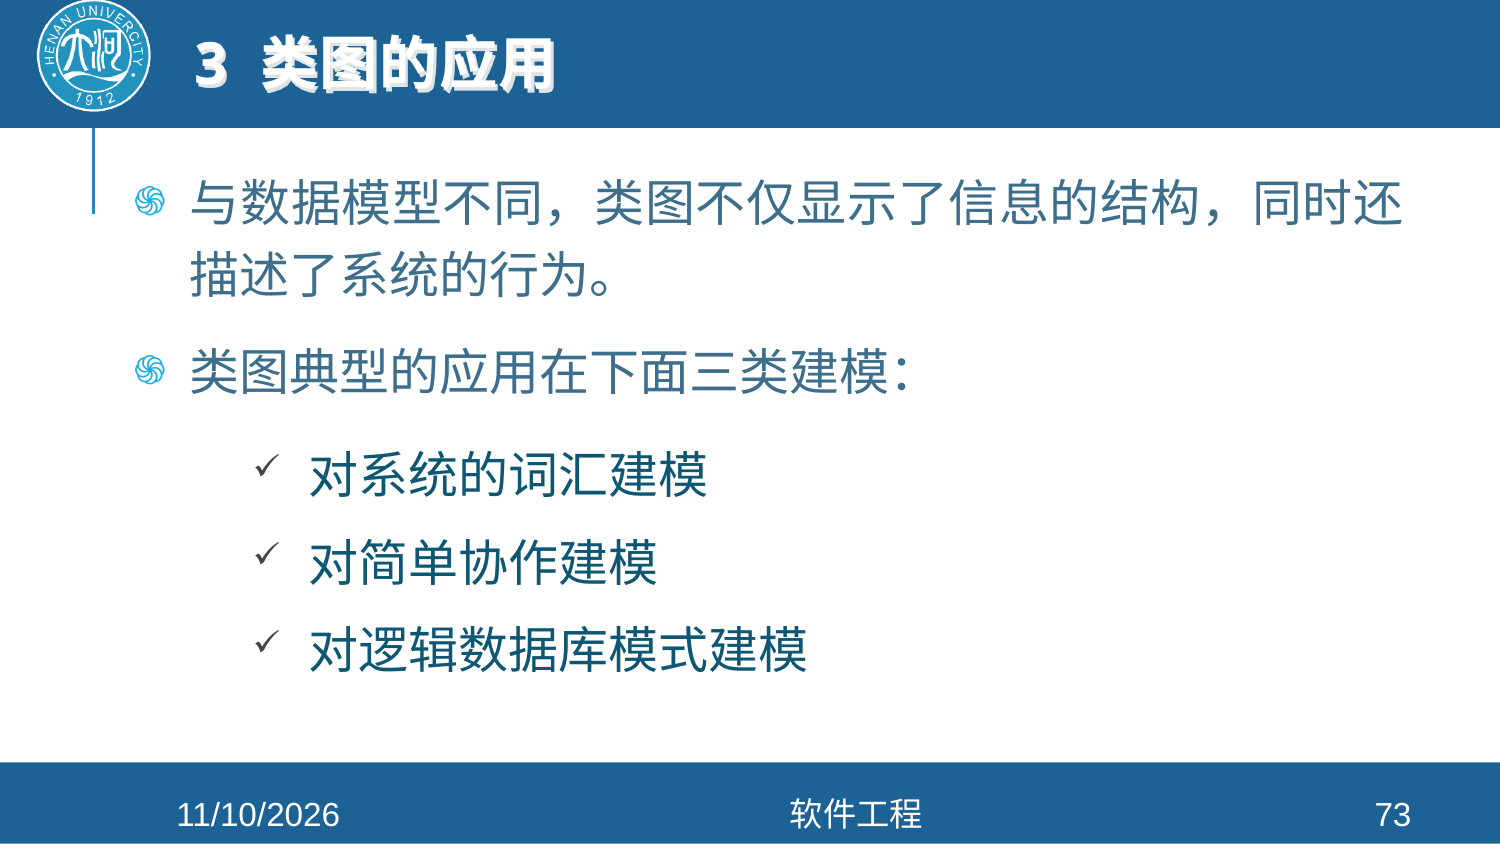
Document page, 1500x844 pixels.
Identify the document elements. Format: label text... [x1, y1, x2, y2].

slide_number 73 [1333, 796, 1454, 830]
title 3 类图的应用 [179, 0, 1454, 136]
list 与数据模型不同，类图不仅显示了信息的结构，同时还描述了系统的行为。 类图典型的应用在下面三类建模： [126, 151, 1411, 777]
text_box 对系统的词汇建模 对简单协作建模 对逻辑数据库模式建模 [237, 417, 1004, 701]
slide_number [126, 796, 391, 830]
footer 软件工程 [391, 796, 1322, 830]
